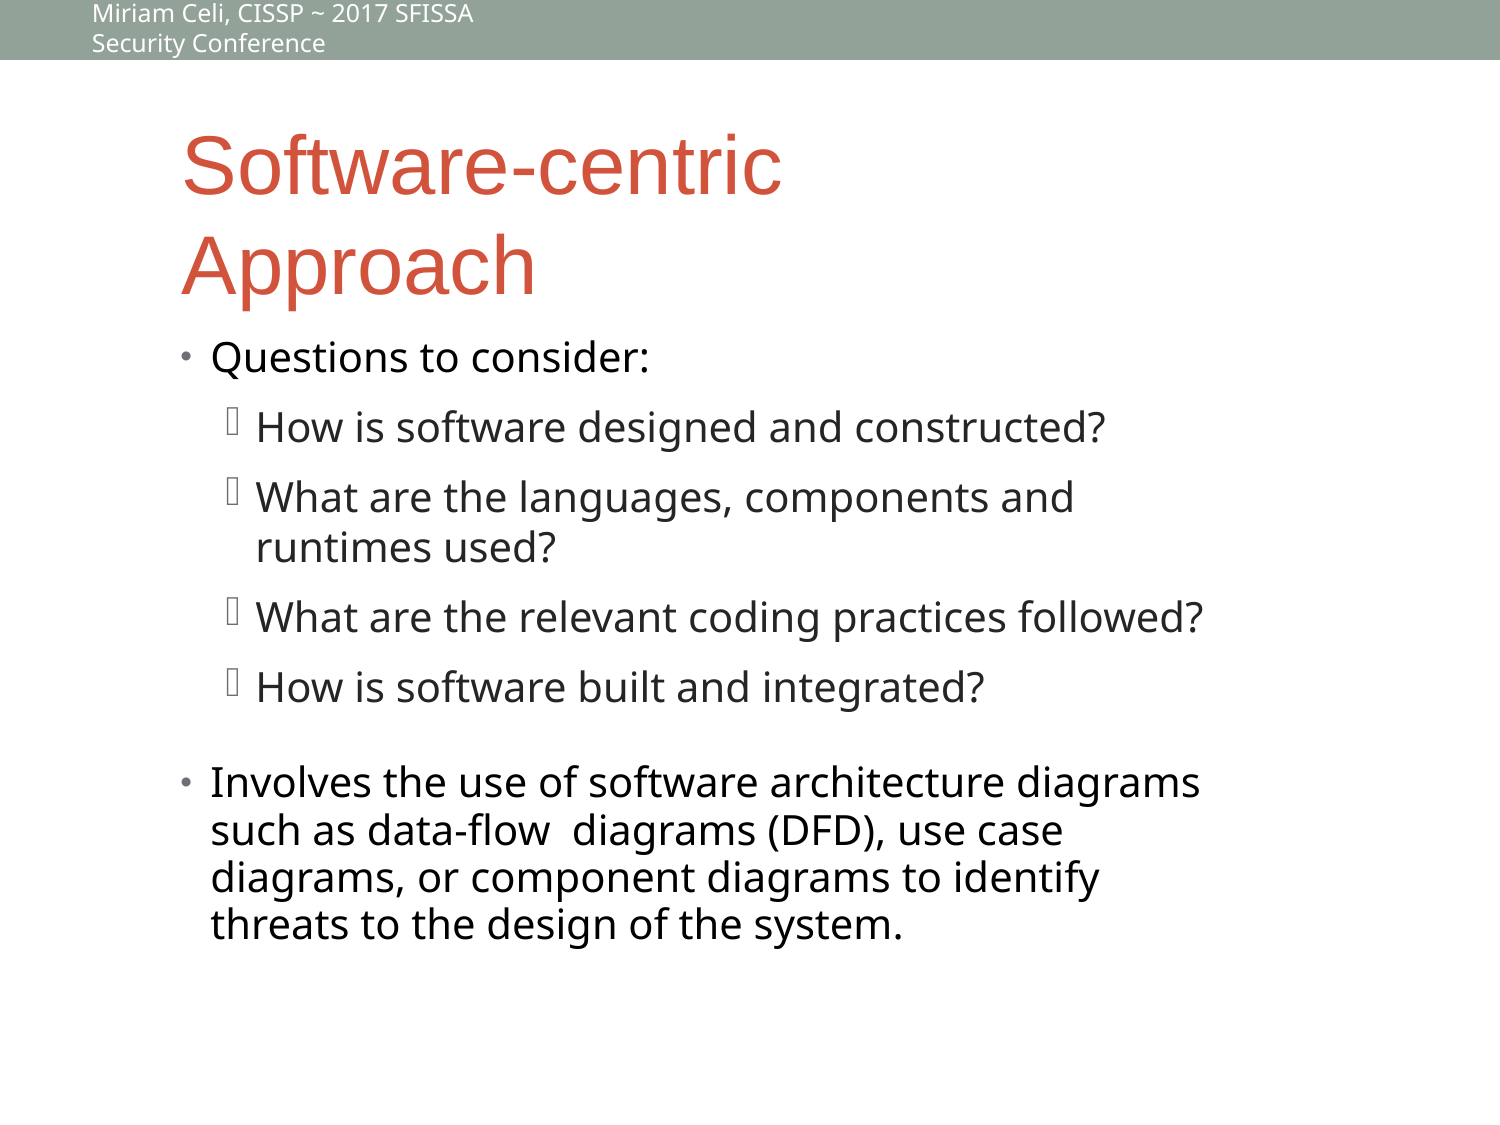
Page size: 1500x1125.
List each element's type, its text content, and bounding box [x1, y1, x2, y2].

title Software-centric Approach [165, 156, 997, 271]
text_box Questions to consider: How is software designed and constructed? What are the languages, components and runtimes used? What are the relevant coding practices followed? How is software built and integrated? Involves the use of software architecture diagrams such as data-flow diagrams (DFD), use case diagrams, or component diagrams to identify threats to the design of the system. [178, 308, 1241, 950]
text_box Miriam Celi, CISSP ~ 2017 SFISSA Security Conference [75, 3, 550, 57]
